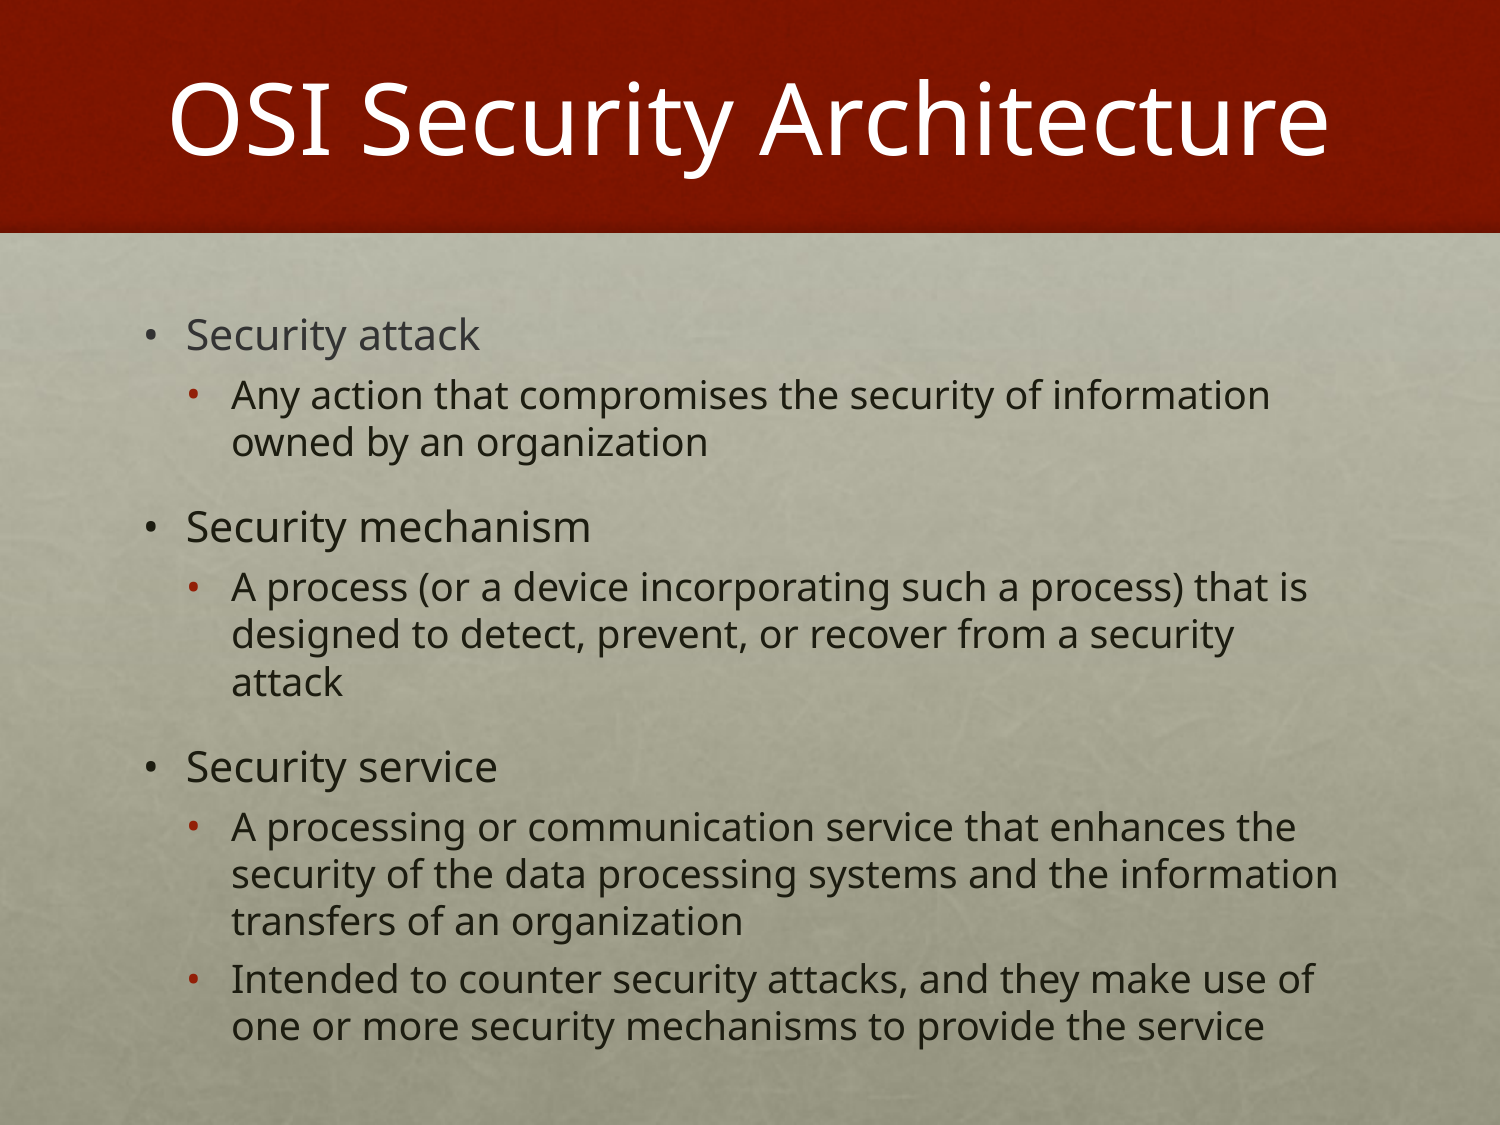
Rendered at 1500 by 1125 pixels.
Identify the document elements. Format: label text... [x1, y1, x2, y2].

picture [0, 214, 1500, 1125]
list Security attack Any action that compromises the security of information owned by an organization Security mechanism A process (or a device incorporating such a process) that is designed to detect, prevent, or recover from a security attack Security service A processing or communication service that enhances the security of the data processing systems and the information transfers of an organization Intended to counter security attacks, and they make use of one or more security mechanisms to provide the service [127, 299, 1372, 1063]
title OSI Security Architecture [127, 10, 1372, 221]
